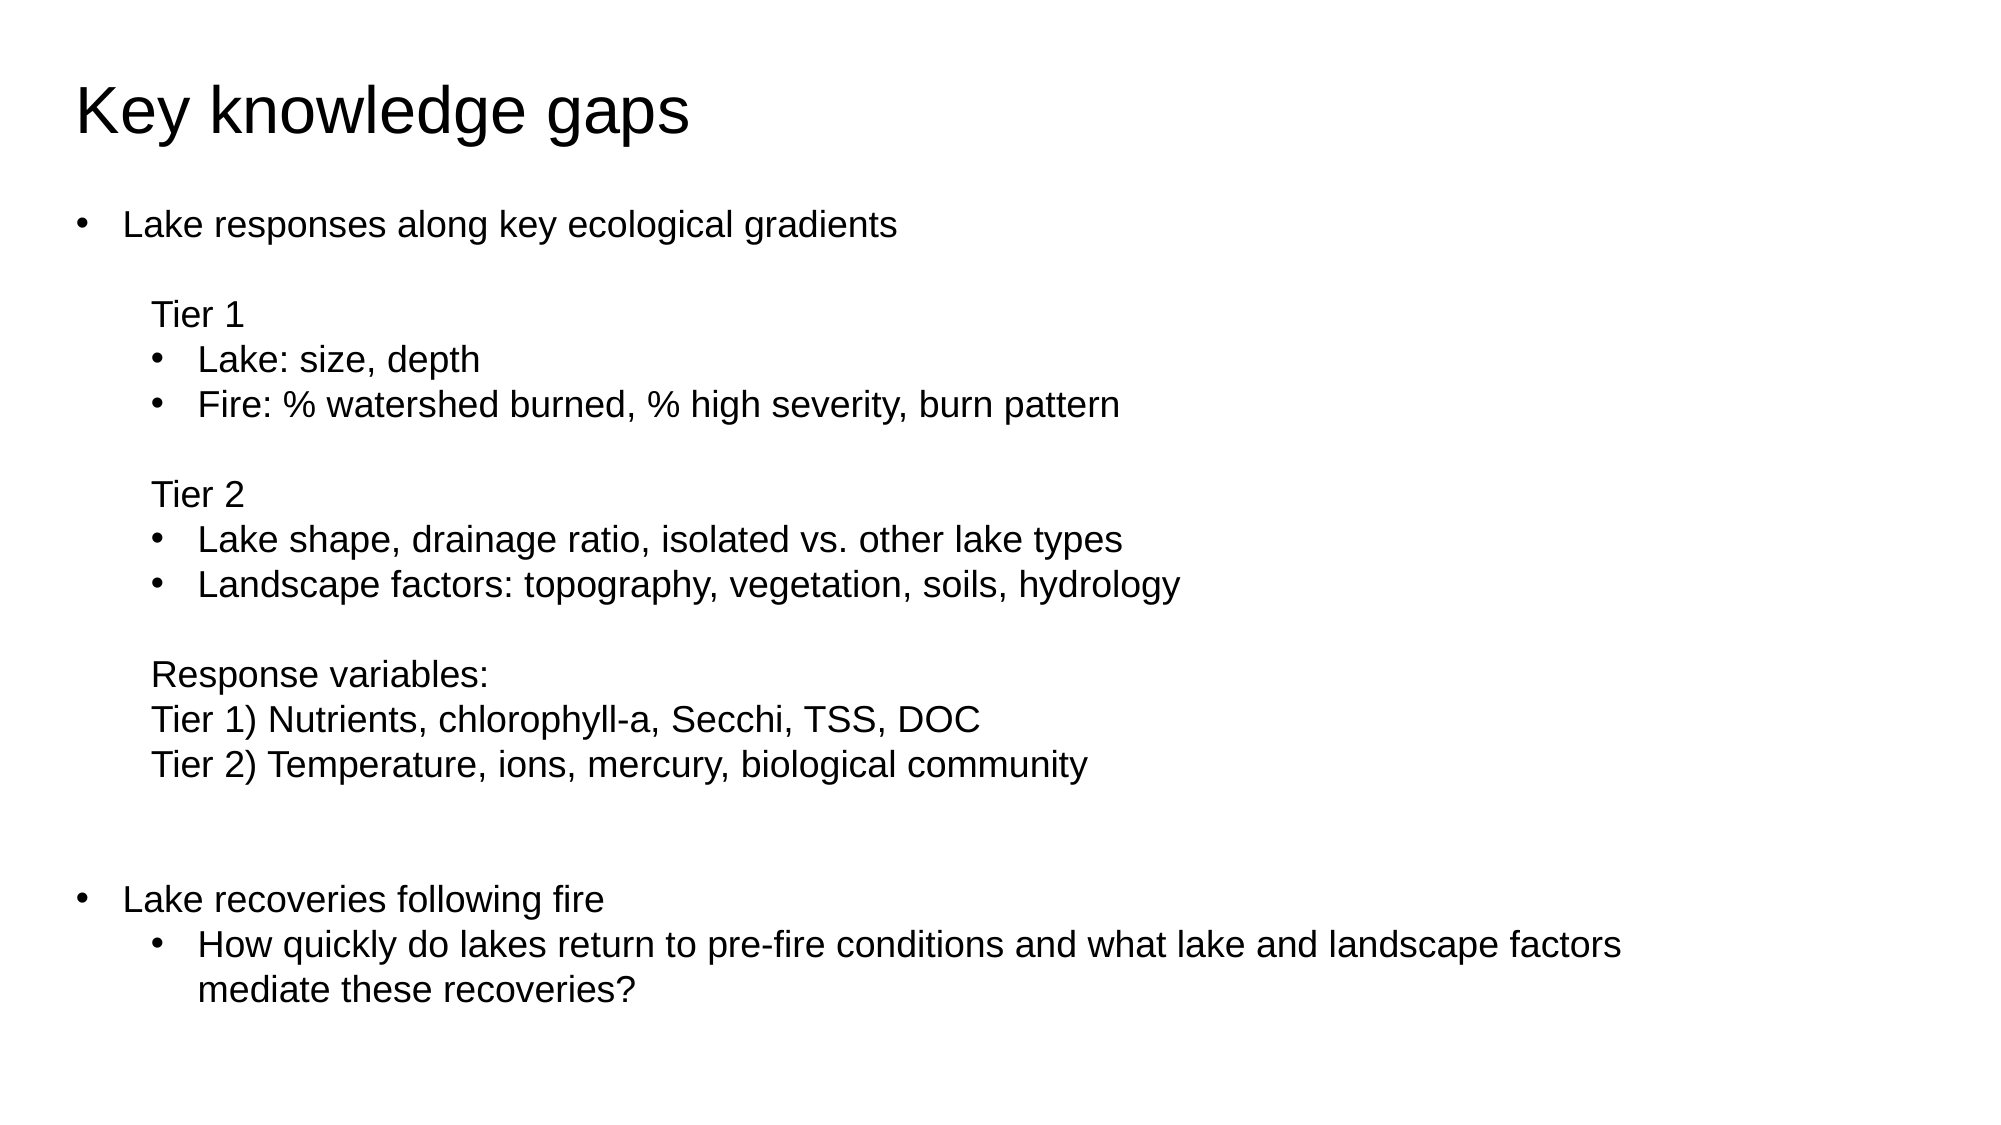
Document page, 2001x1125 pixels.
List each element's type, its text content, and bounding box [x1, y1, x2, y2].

text_box Key knowledge gaps [61, 59, 1758, 154]
text_box Lake responses along key ecological gradients Tier 1 Lake: size, depth Fire: % watershed burned, % high severity, burn pattern Tier 2 Lake shape, drainage ratio, isolated vs. other lake types Landscape factors: topography, vegetation, soils, hydrology Response variables: Tier 1) Nutrients, chlorophyll-a, Secchi, TSS, DOC Tier 2) Temperature, ions, mercury, biological community Lake recoveries following fire How quickly do lakes return to pre-fire conditions and what lake and landscape factors mediate these recoveries? [61, 192, 1758, 1018]
